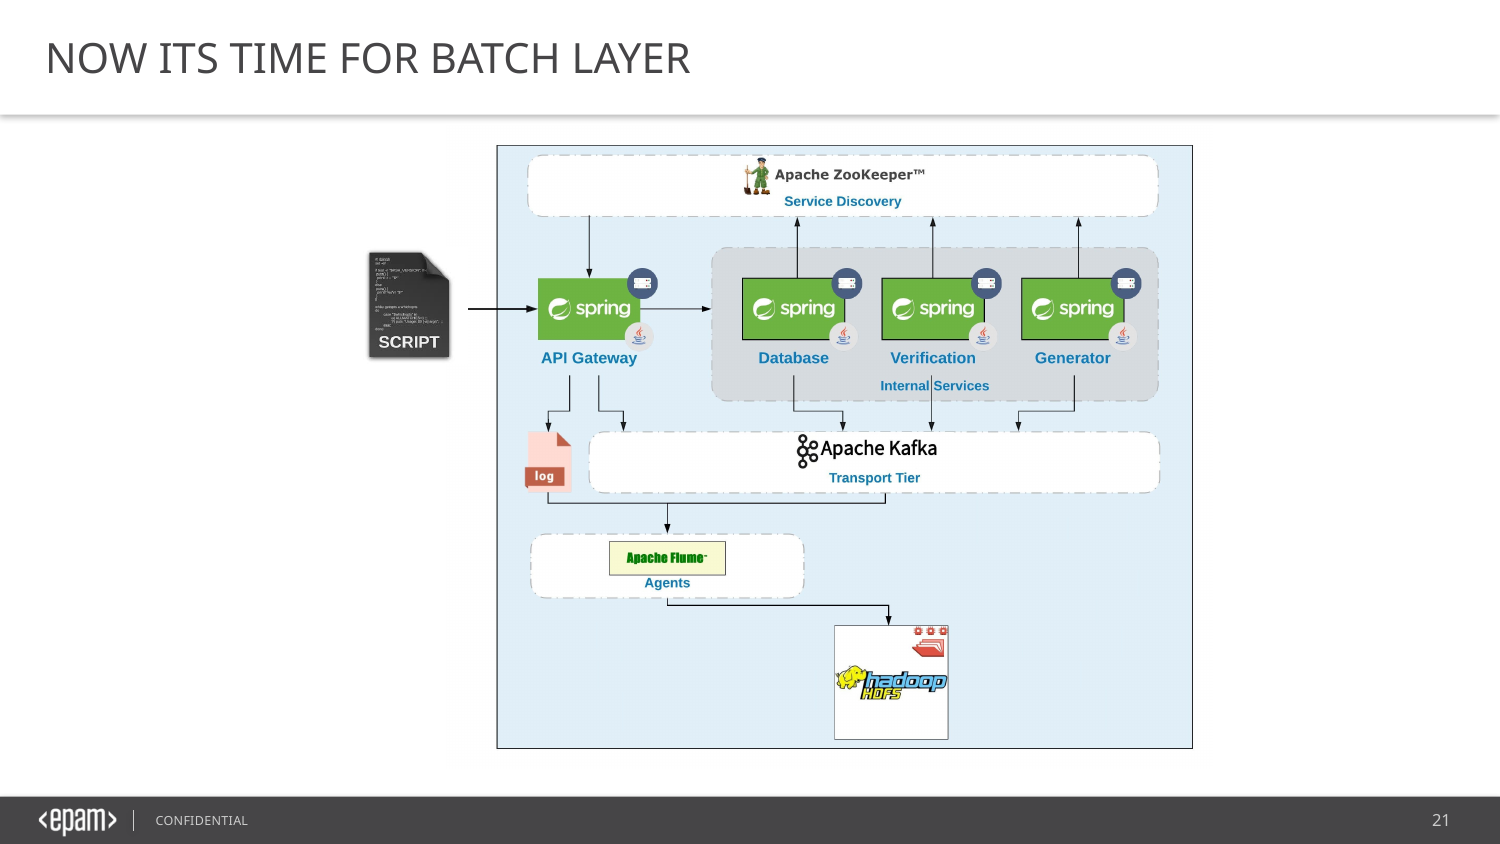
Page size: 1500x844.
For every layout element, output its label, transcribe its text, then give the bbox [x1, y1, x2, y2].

picture [350, 124, 1214, 769]
list Now its time for batch layer [0, 0, 1500, 115]
picture [38, 808, 117, 837]
